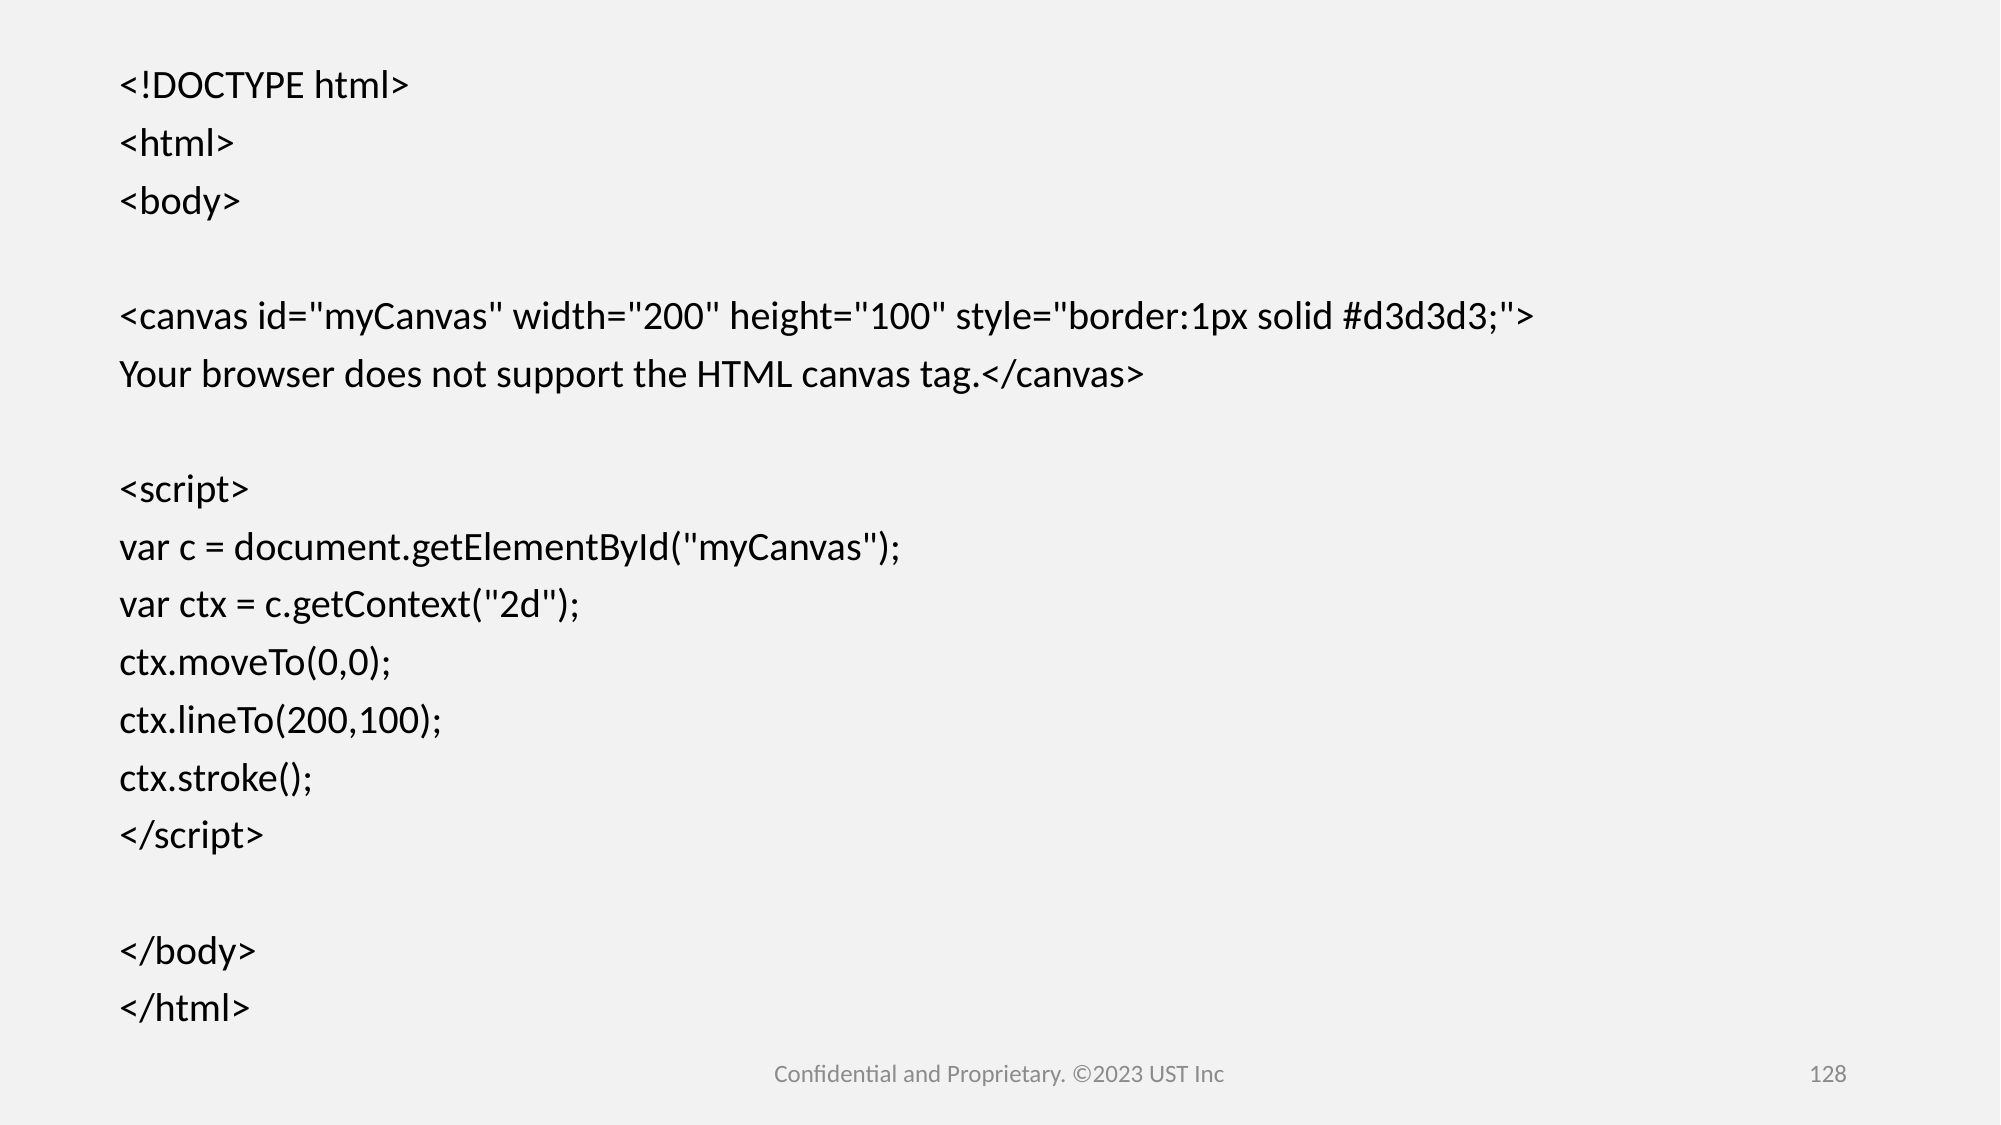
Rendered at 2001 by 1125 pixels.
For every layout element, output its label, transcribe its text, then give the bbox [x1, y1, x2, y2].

list <!DOCTYPE html> <html> <body> <canvas id="myCanvas" width="200" height="100" style="border:1px solid #d3d3d3;"> Your browser does not support the HTML canvas tag.</canvas> <script> var c = document.getElementById("myCanvas"); var ctx = c.getContext("2d"); ctx.moveTo(0,0); ctx.lineTo(200,100); ctx.stroke(); </script> </body> </html> [104, 56, 1830, 1042]
slide_number 128 [1412, 1042, 1863, 1103]
footer Confidential and Proprietary. ©2023 UST Inc [662, 1042, 1338, 1103]
